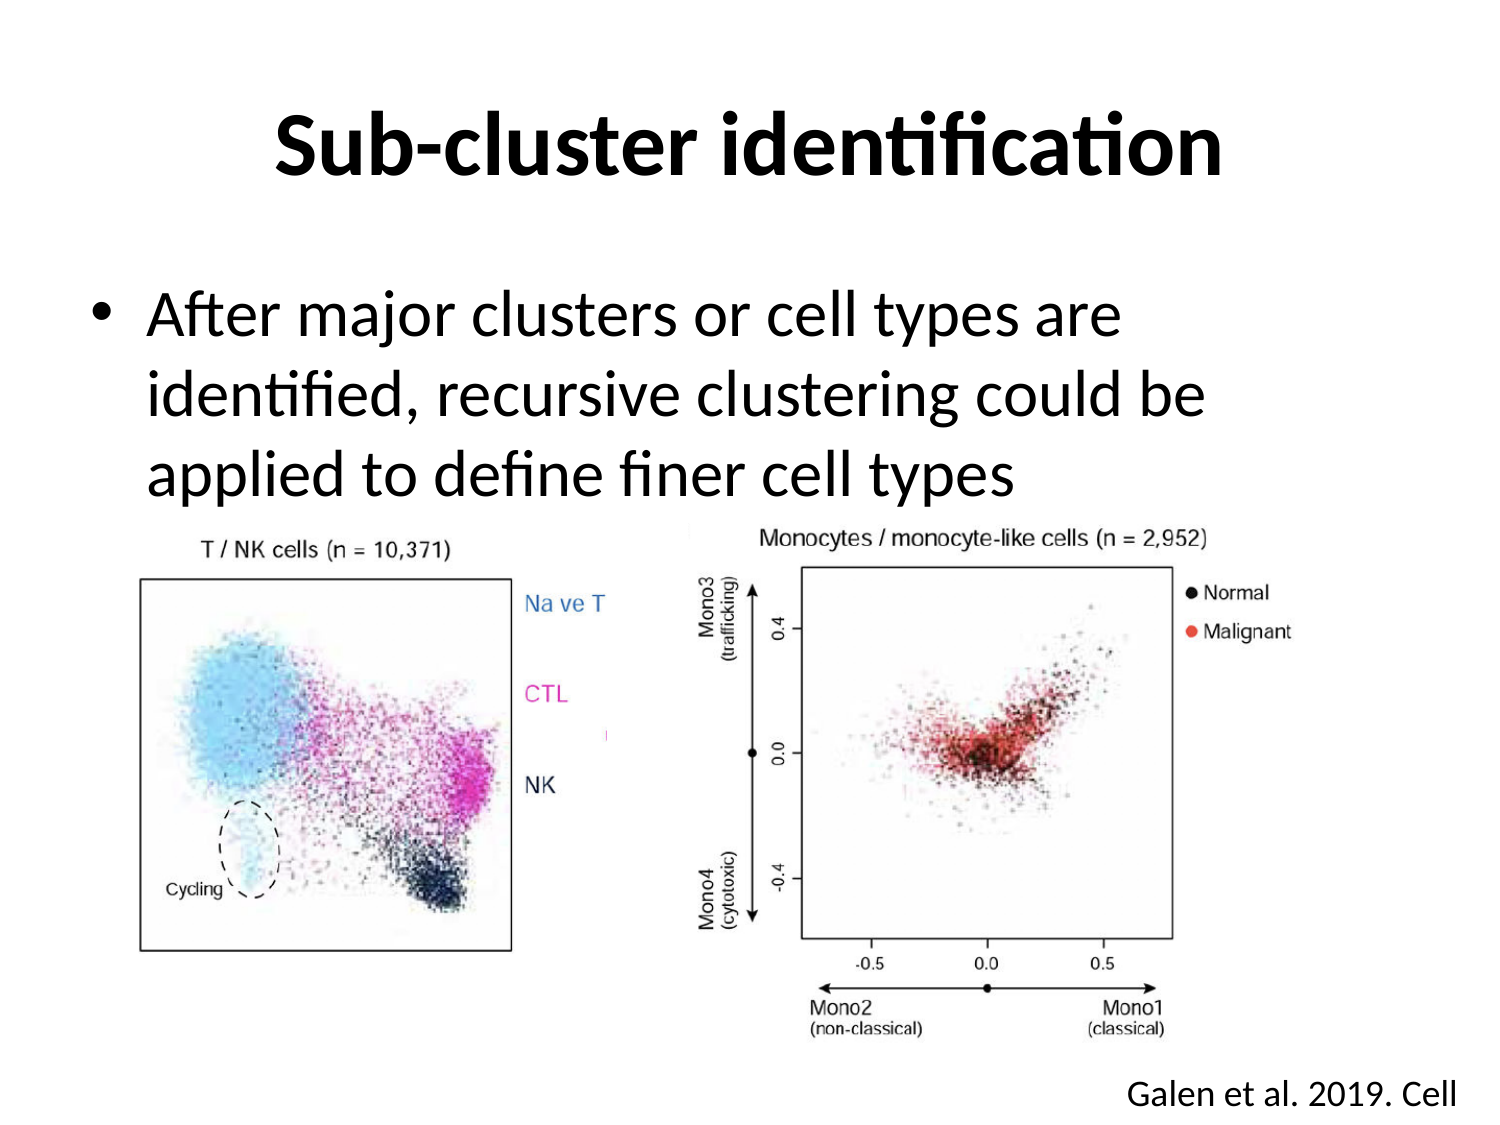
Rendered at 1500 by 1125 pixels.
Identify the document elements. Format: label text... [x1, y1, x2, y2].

title Sub-cluster identification [75, 45, 1425, 233]
list After major clusters or cell types are identified, recursive clustering could be applied to define finer cell types [75, 262, 1425, 1005]
picture [106, 522, 608, 959]
picture [688, 522, 1308, 1050]
text_box Galen et al. 2019. Cell [1112, 1061, 1480, 1122]
